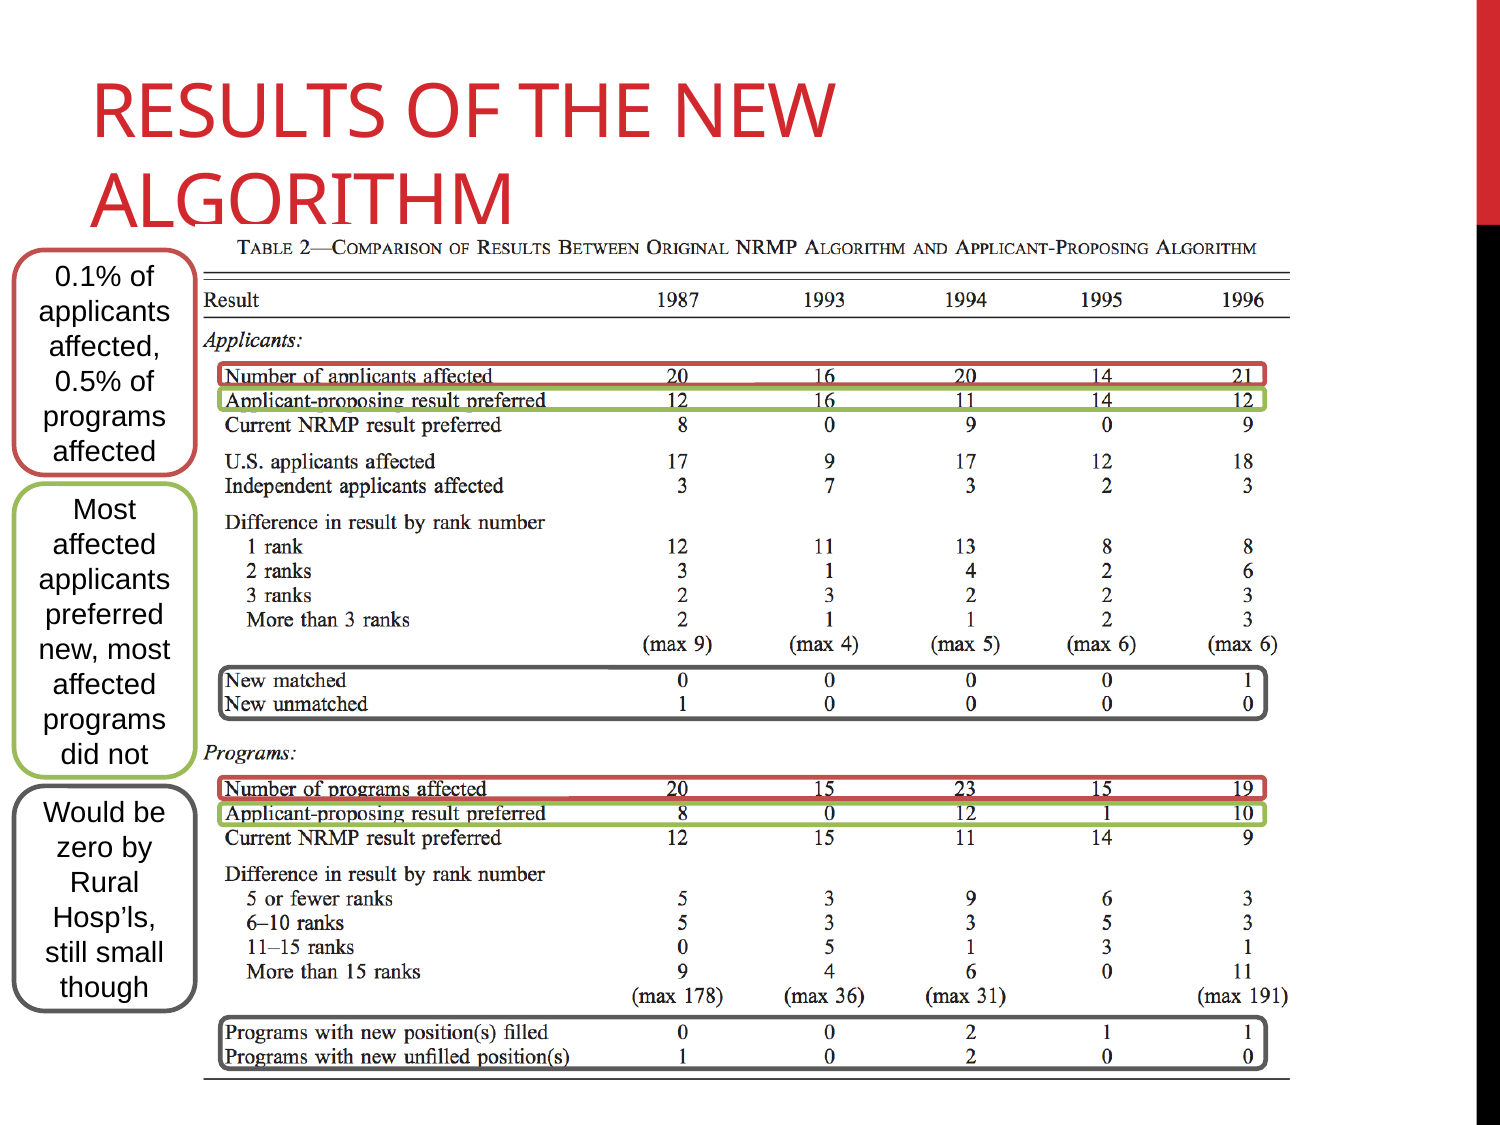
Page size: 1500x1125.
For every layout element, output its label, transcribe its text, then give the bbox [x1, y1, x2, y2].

picture [194, 223, 1306, 1098]
text_box Most affected applicants preferred new, most affected programs did not [11, 481, 193, 780]
text_box 0.1% of applicants affected, 0.5% of programs affected [11, 247, 193, 478]
text_box Would be zero by Rural Hosp’ls, still small though [11, 783, 193, 1014]
title Results of the New Algorithm [75, 25, 1025, 250]
